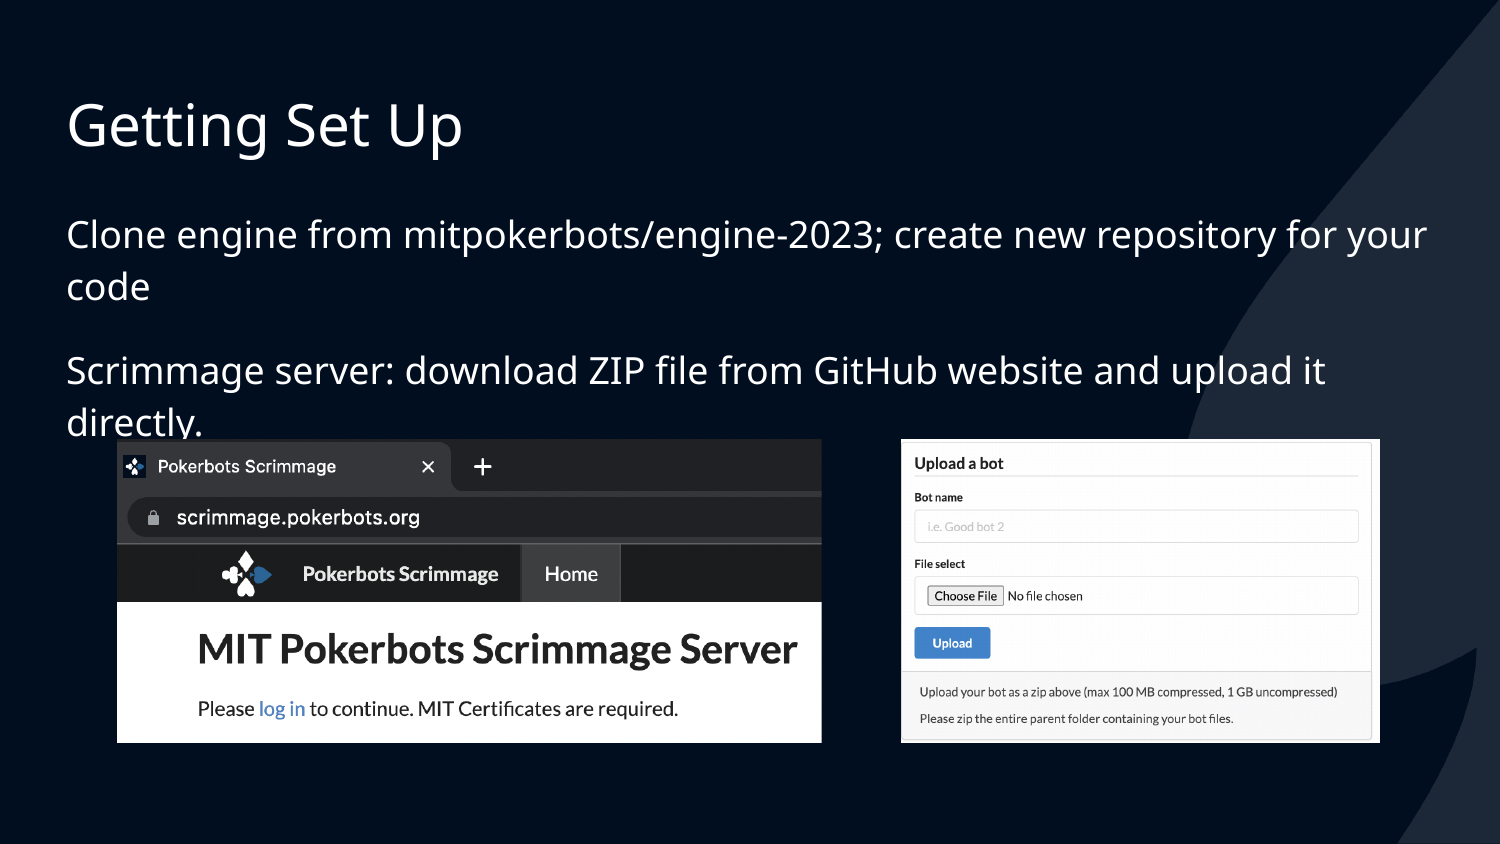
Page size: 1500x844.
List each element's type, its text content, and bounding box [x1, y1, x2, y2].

title Getting Set Up [51, 72, 1449, 167]
picture [901, 439, 1380, 743]
picture [116, 439, 822, 743]
list Clone engine from mitpokerbots/engine-2023; create new repository for your code Scrimmage server: download ZIP file from GitHub website and upload it directly. [51, 189, 1449, 750]
